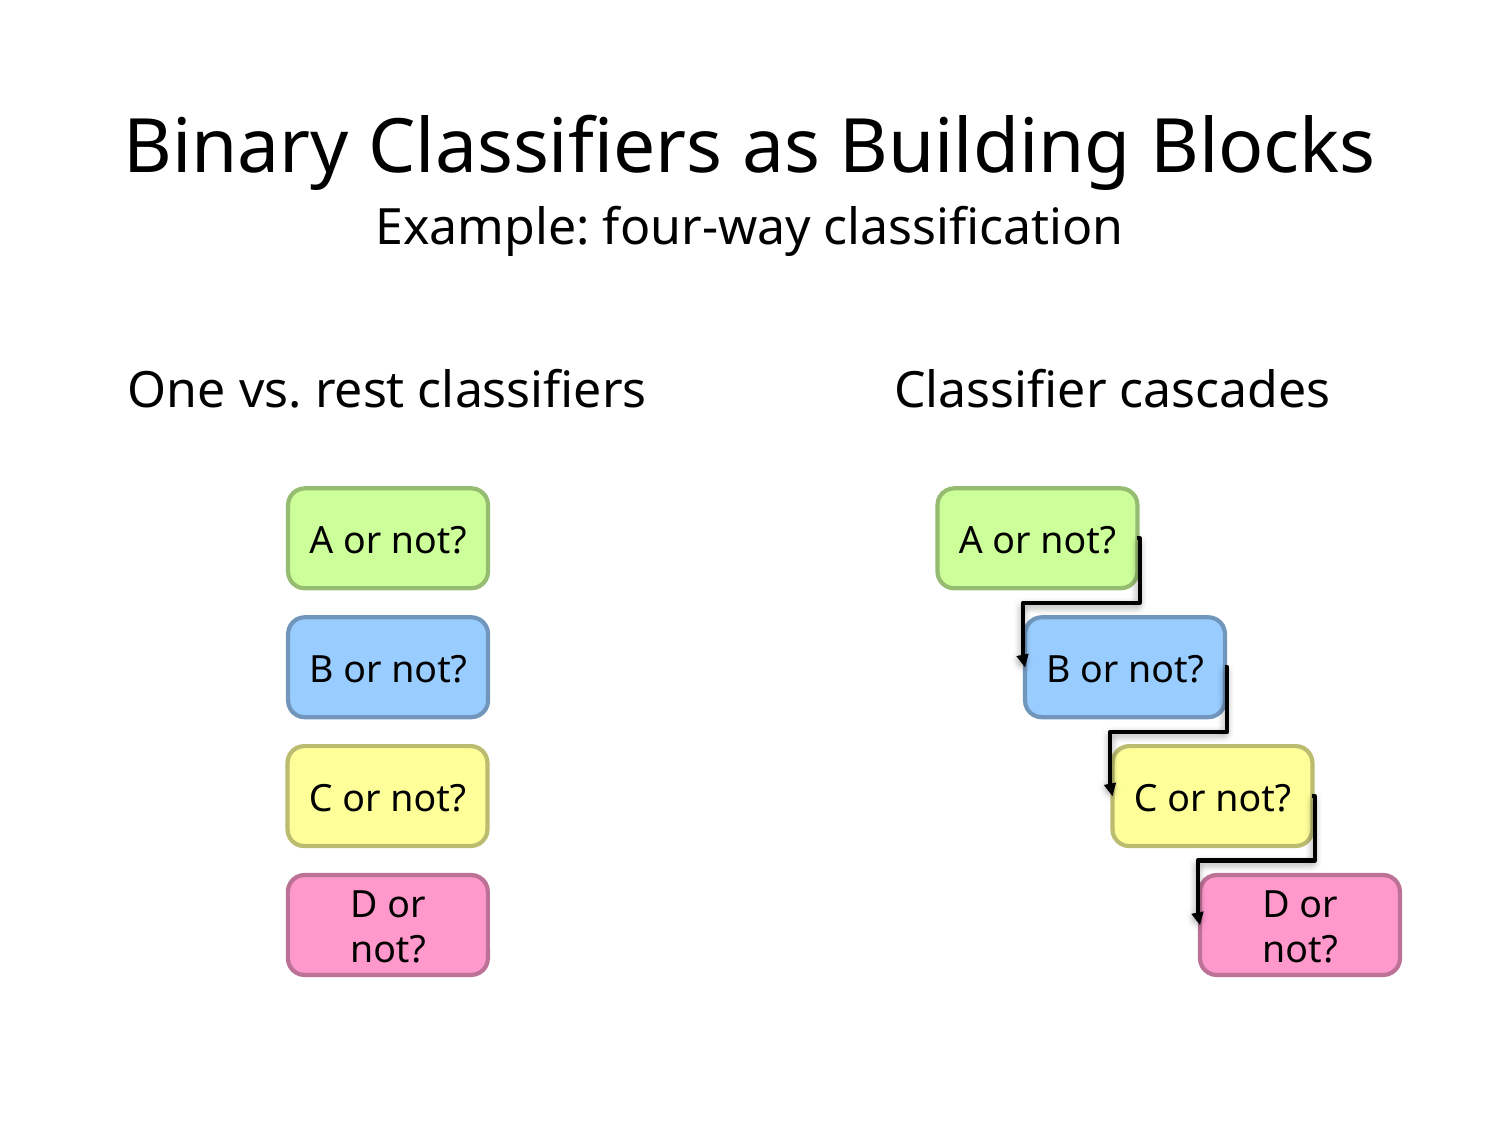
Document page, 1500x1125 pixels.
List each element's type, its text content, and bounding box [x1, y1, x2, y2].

text_box Binary Classifiers as Building Blocks [0, 90, 1500, 186]
text_box Classifier cascades [725, 349, 1500, 425]
text_box One vs. rest classifiers [0, 349, 725, 425]
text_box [937, 488, 1401, 976]
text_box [287, 488, 489, 976]
text_box Example: four-way classification [0, 186, 1500, 262]
